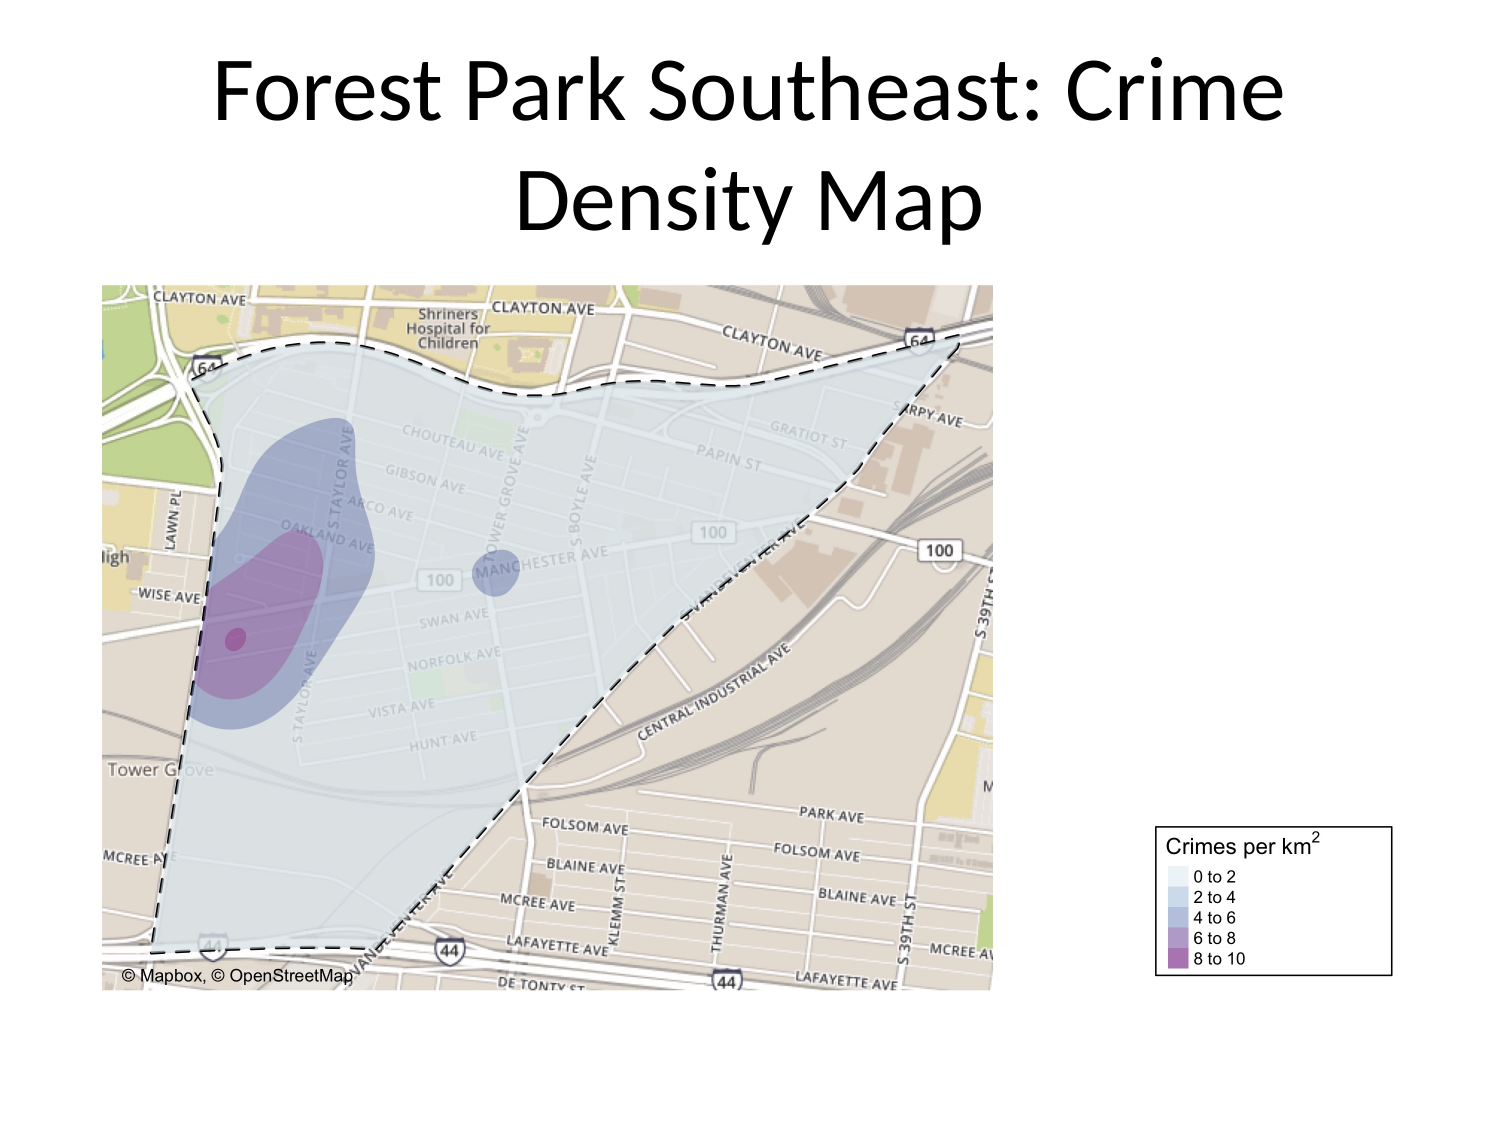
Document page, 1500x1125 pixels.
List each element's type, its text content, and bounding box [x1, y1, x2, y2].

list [74, 262, 1426, 1013]
title Forest Park Southeast: Crime Density Map [75, 45, 1425, 233]
